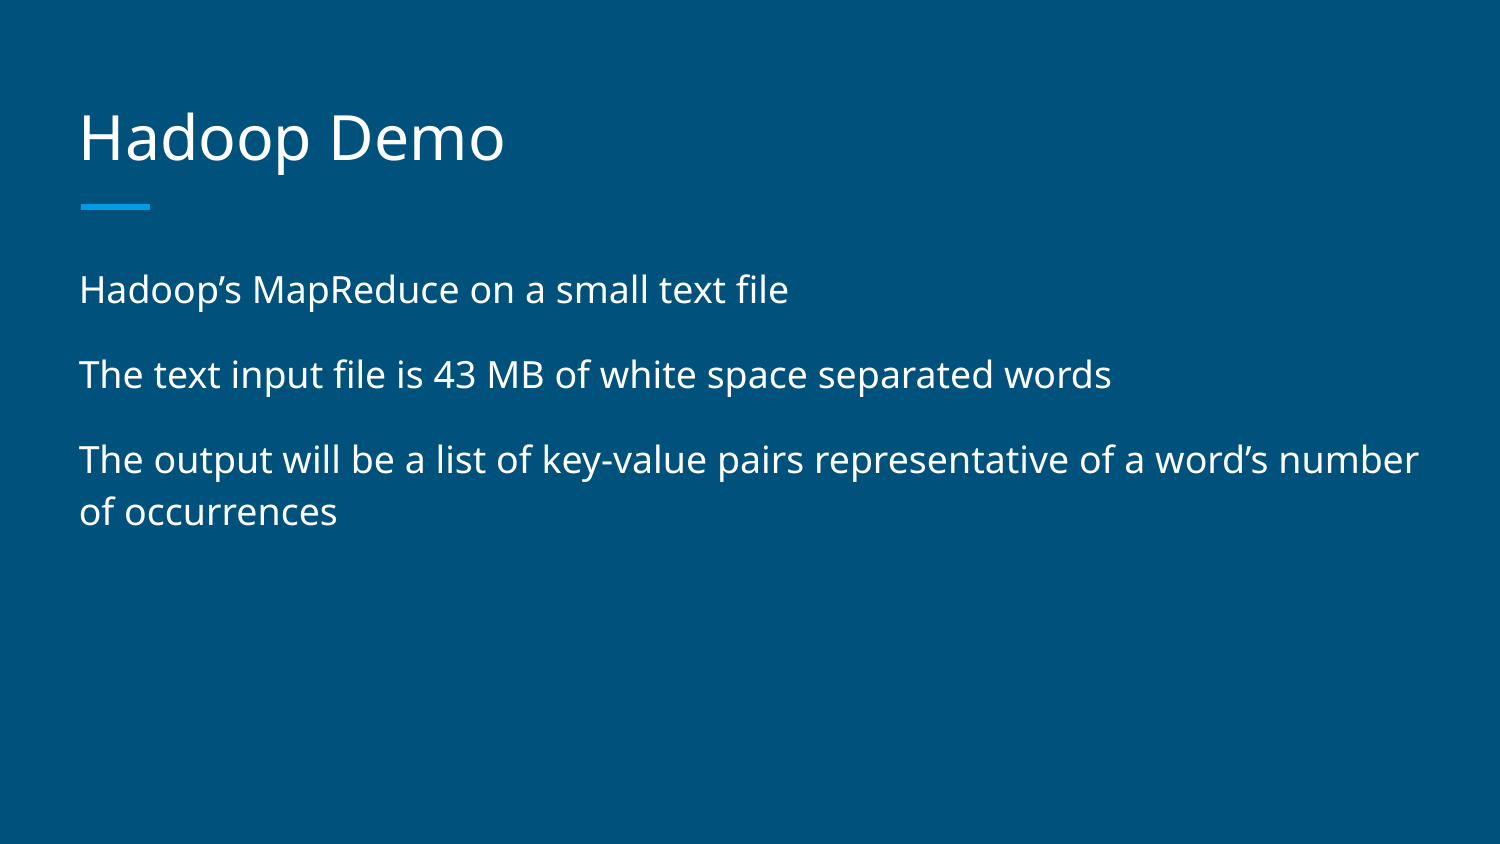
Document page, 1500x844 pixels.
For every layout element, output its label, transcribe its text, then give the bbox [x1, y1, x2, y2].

list Hadoop’s MapReduce on a small text file The text input file is 43 MB of white space separated words The output will be a list of key-value pairs representative of a word’s number of occurrences [63, 244, 1437, 750]
title Hadoop Demo [63, 75, 1437, 188]
